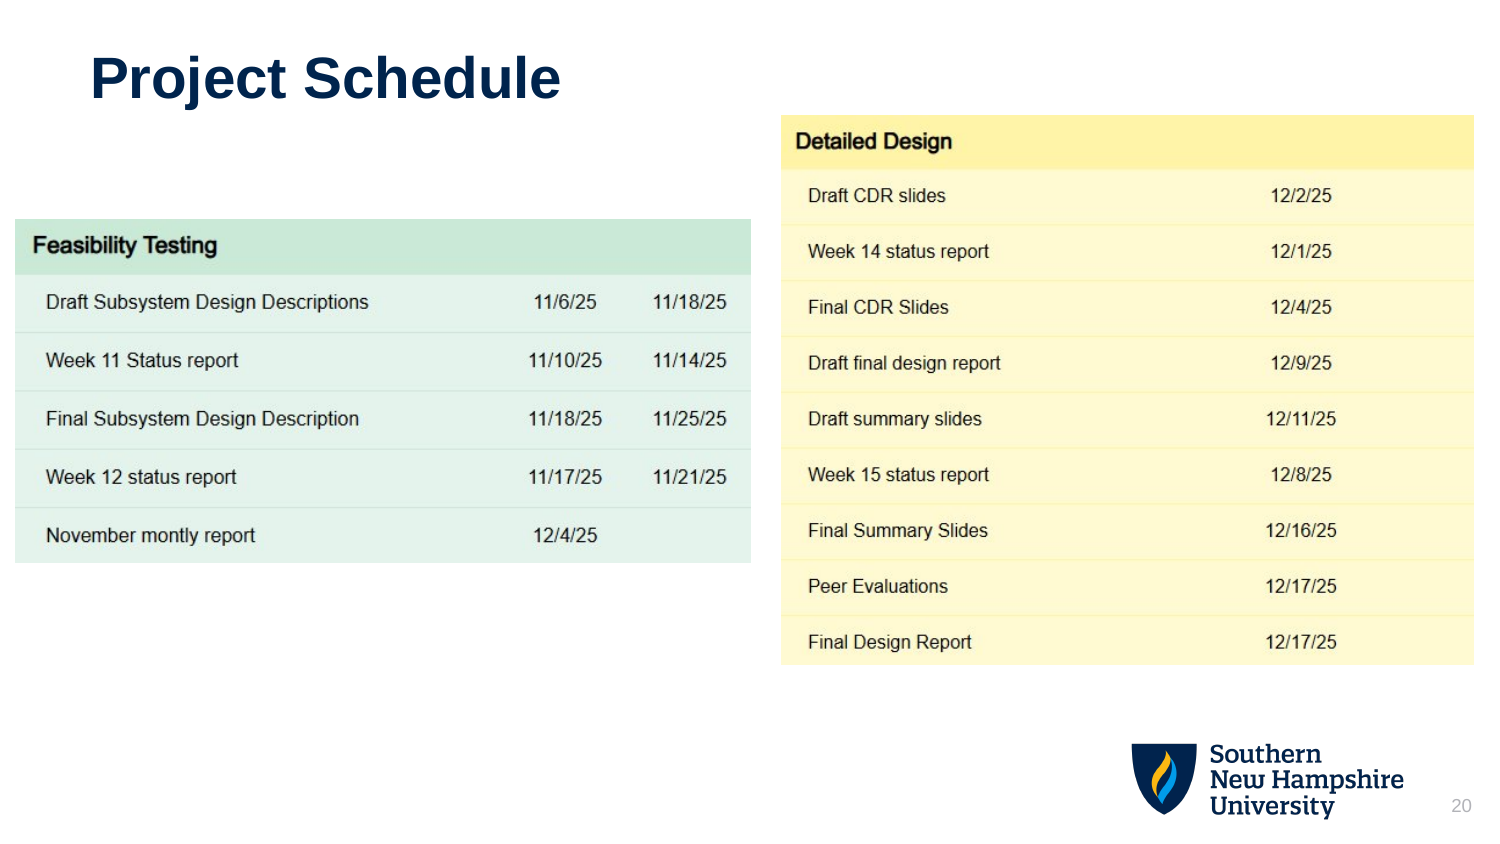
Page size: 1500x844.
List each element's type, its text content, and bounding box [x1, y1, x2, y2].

picture [1110, 733, 1424, 831]
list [781, 115, 1474, 665]
title Project Schedule [75, 45, 1419, 115]
picture [15, 219, 751, 563]
slide_number 20 [1428, 782, 1488, 827]
